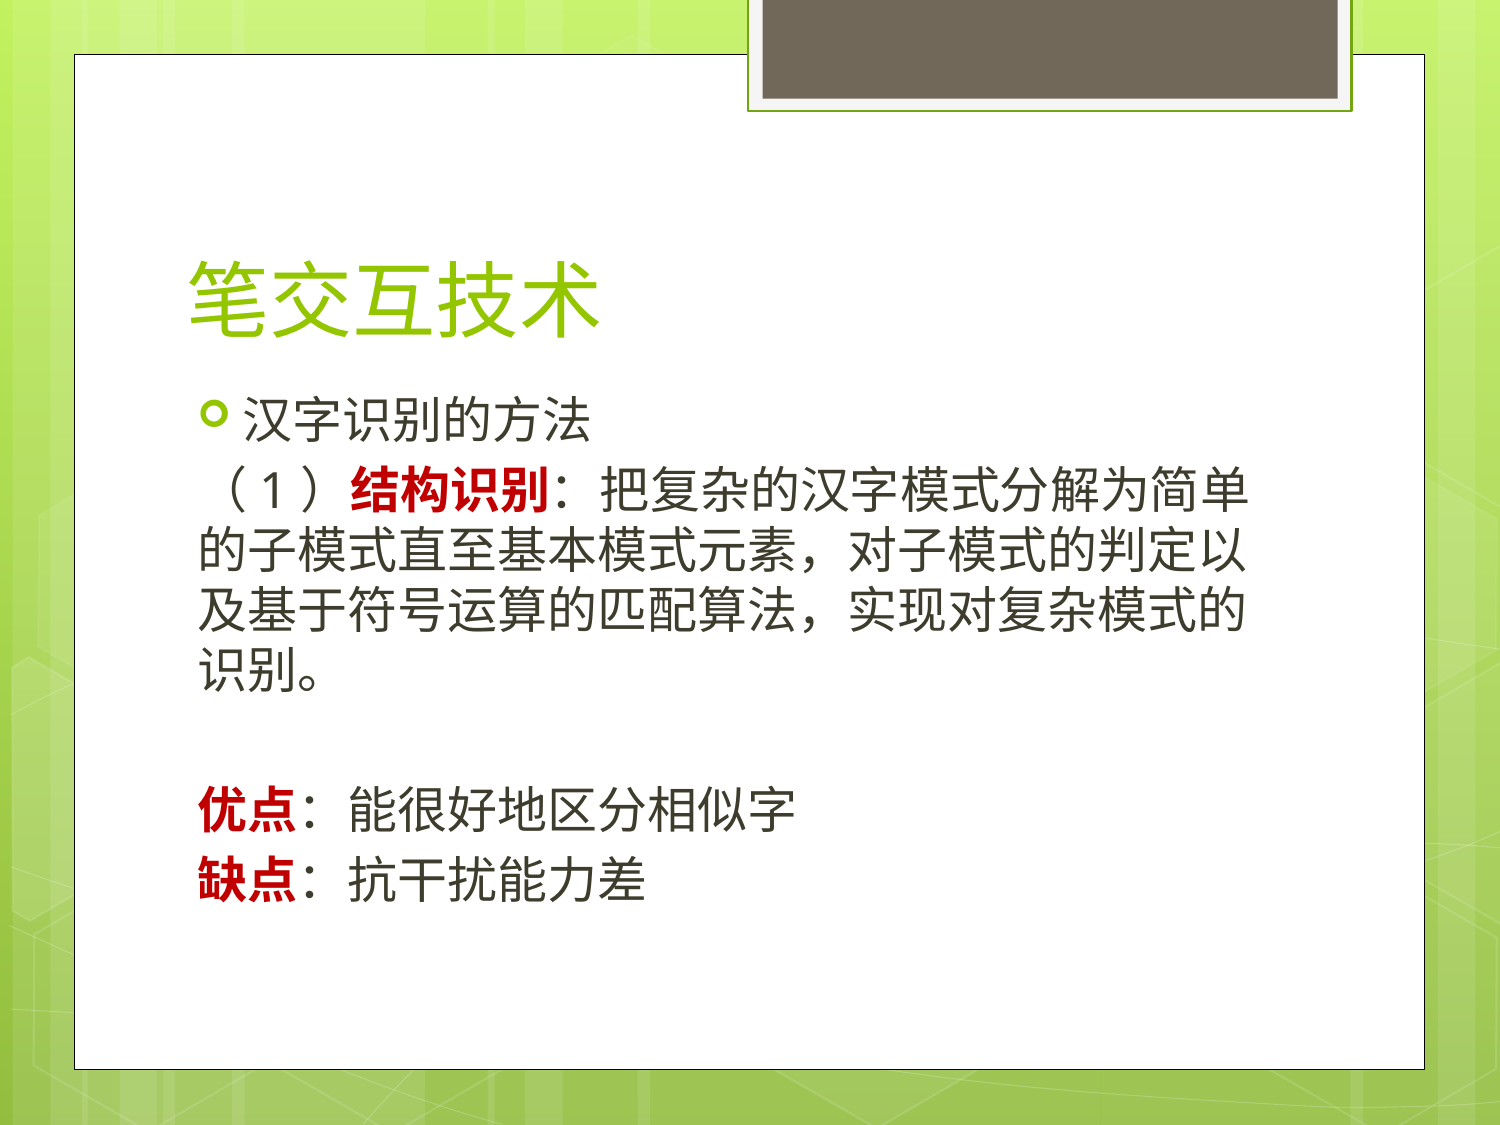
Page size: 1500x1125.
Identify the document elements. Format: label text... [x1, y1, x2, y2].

title 笔交互技术 [171, 168, 1324, 357]
list 汉字识别的方法 （1）结构识别：把复杂的汉字模式分解为简单的子模式直至基本模式元素，对子模式的判定以及基于符号运算的匹配算法，实现对复杂模式的识别。 优点：能很好地区分相似字 缺点：抗干扰能力差 [171, 381, 1283, 957]
